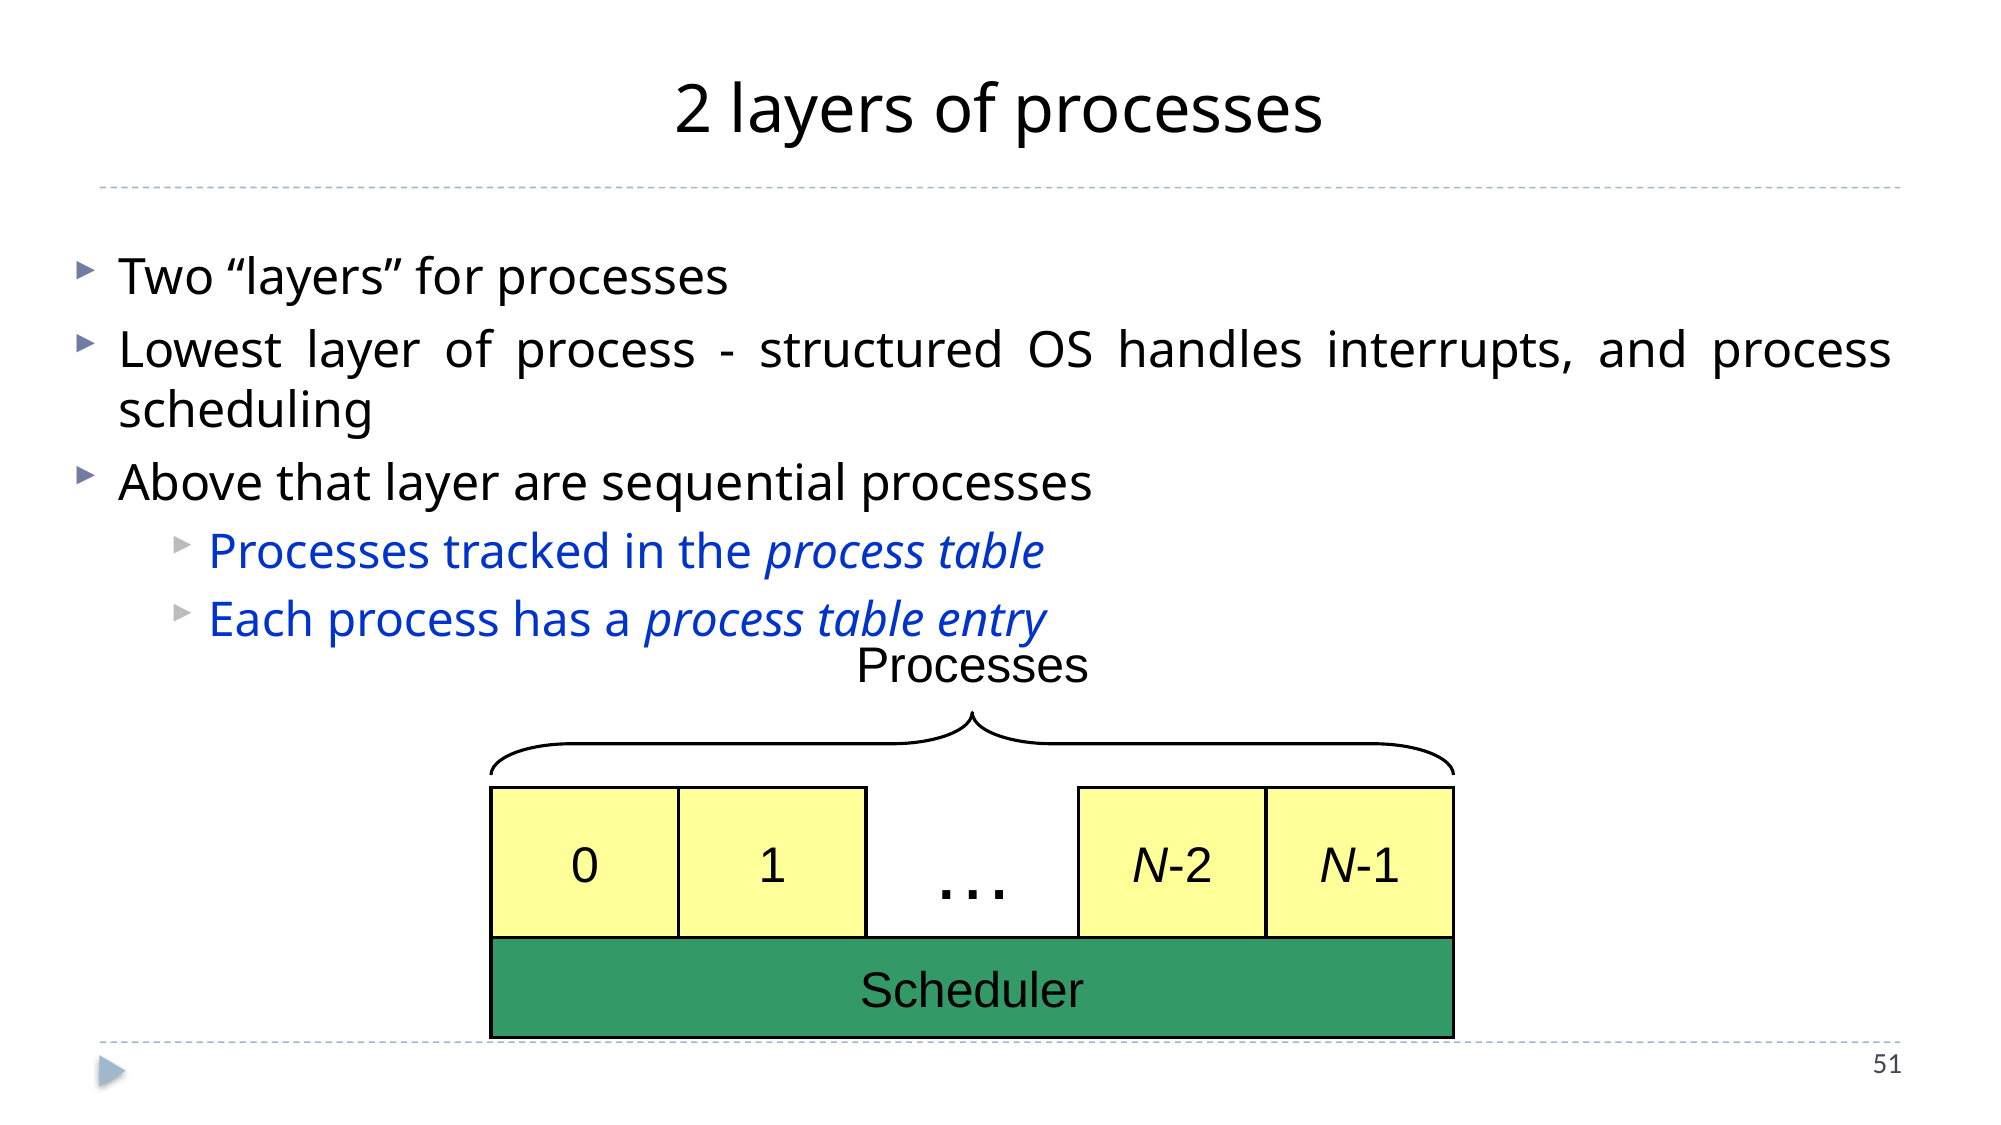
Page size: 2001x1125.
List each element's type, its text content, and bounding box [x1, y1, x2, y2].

text_box Two “layers” for processes Lowest layer of process - structured OS handles interrupts, and process scheduling Above that layer are sequential processes Processes tracked in the process table Each process has a process table entry [58, 237, 1909, 632]
text_box Processes [841, 632, 1105, 700]
title 2 layers of processes [99, 24, 1901, 188]
text_box Scheduler [490, 937, 1454, 1038]
text_box 0 [491, 787, 678, 938]
text_box [490, 712, 1454, 775]
text_box N-1 [1266, 787, 1454, 938]
text_box … [916, 808, 1030, 924]
slide_number 51 [1483, 1037, 1917, 1098]
text_box N-2 [1078, 787, 1266, 938]
text_box 1 [678, 787, 866, 938]
